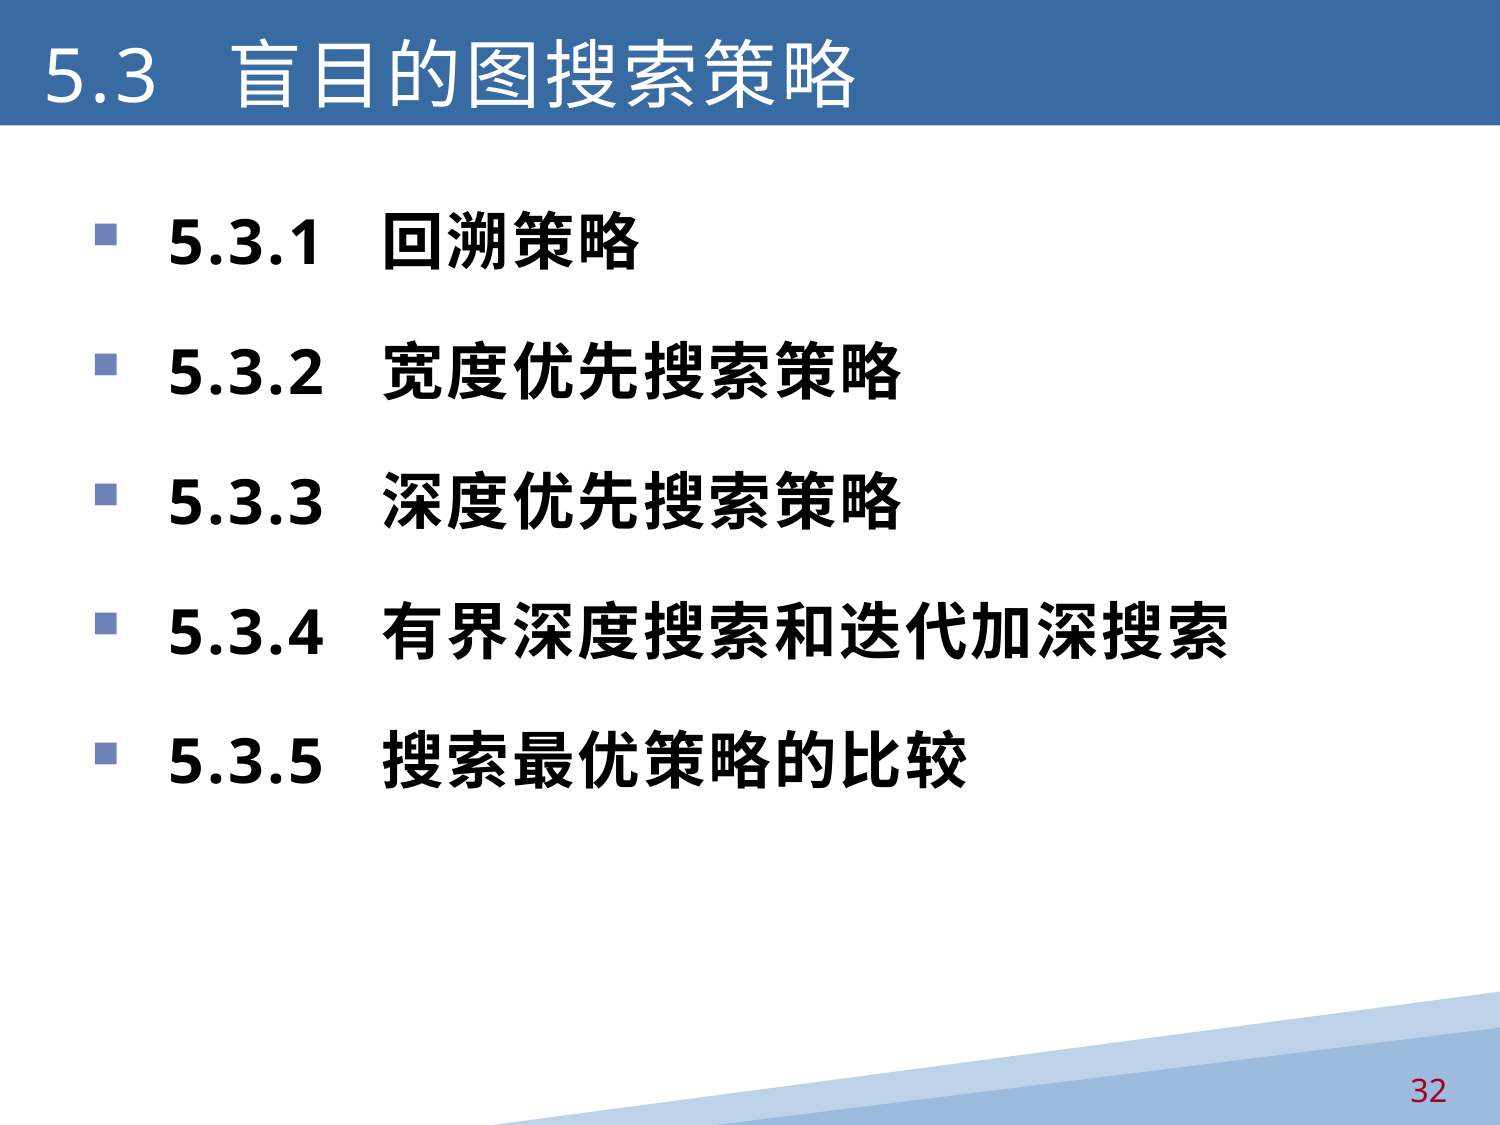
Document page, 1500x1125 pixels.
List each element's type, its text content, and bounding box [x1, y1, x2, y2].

title 5.3 盲目的图搜索策略 [0, 0, 1500, 126]
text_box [492, 991, 1500, 1125]
list 5.3.1 回溯策略 5.3.2 宽度优先搜索策略 5.3.3 深度优先搜索策略 5.3.4 有界深度搜索和迭代加深搜索 5.3.5 搜索最优策略的比较 [76, 164, 1456, 865]
